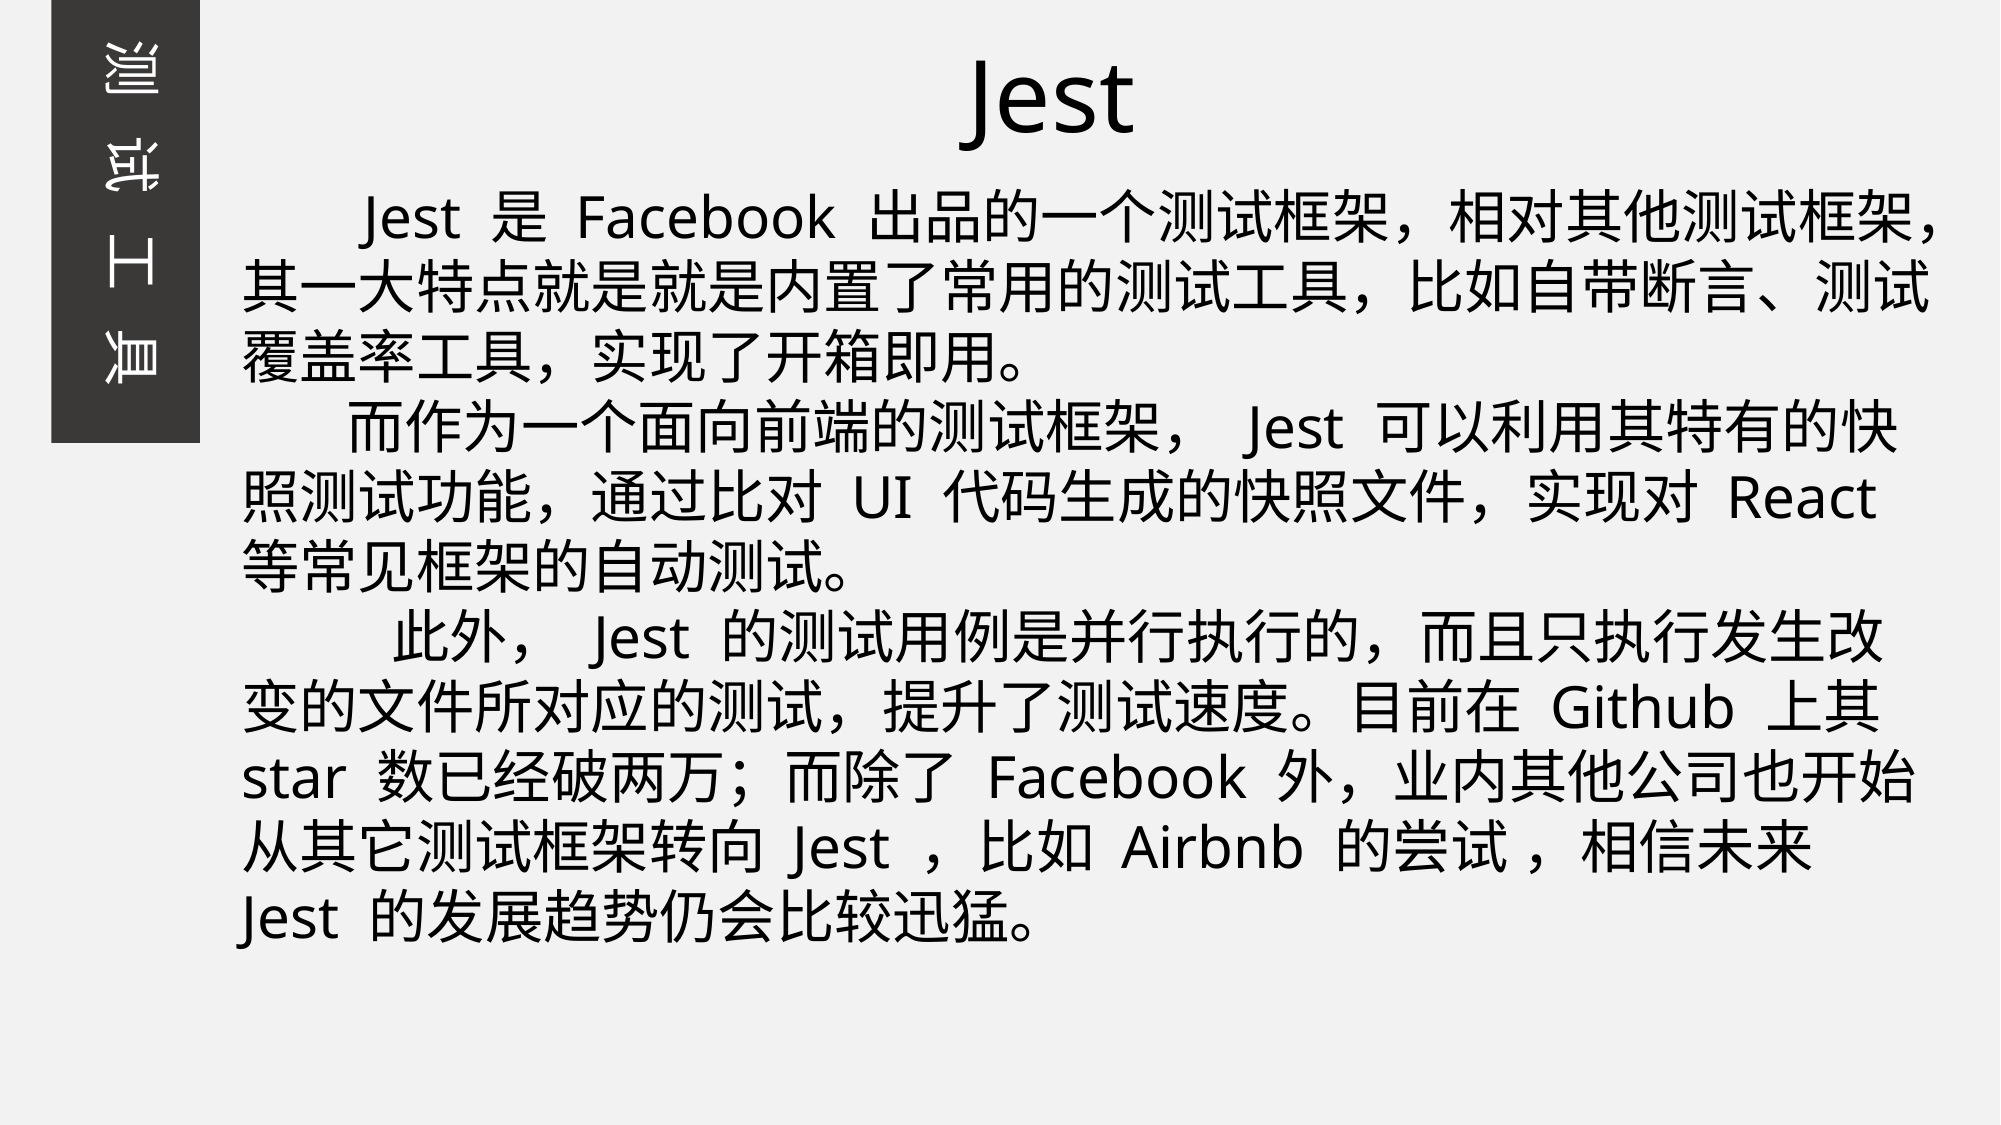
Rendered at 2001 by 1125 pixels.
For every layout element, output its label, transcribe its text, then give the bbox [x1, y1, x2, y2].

text_box Jest [520, 24, 1583, 160]
text_box Jest 是 Facebook 出品的一个测试框架，相对其他测试框架，其一大特点就是就是内置了常用的测试工具，比如自带断言、测试覆盖率工具，实现了开箱即用。 而作为一个面向前端的测试框架， Jest 可以利用其特有的快照测试功能，通过比对 UI 代码生成的快照文件，实现对 React 等常见框架的自动测试。 此外， Jest 的测试用例是并行执行的，而且只执行发生改变的文件所对应的测试，提升了测试速度。目前在 Github 上其 star 数已经破两万；而除了 Facebook 外，业内其他公司也开始从其它测试框架转向 Jest ，比如 Airbnb 的尝试 ，相信未来 Jest 的发展趋势仍会比较迅猛。 [226, 172, 1949, 1028]
text_box 测 试 工 具 [75, 24, 177, 480]
text_box [50, 0, 201, 444]
